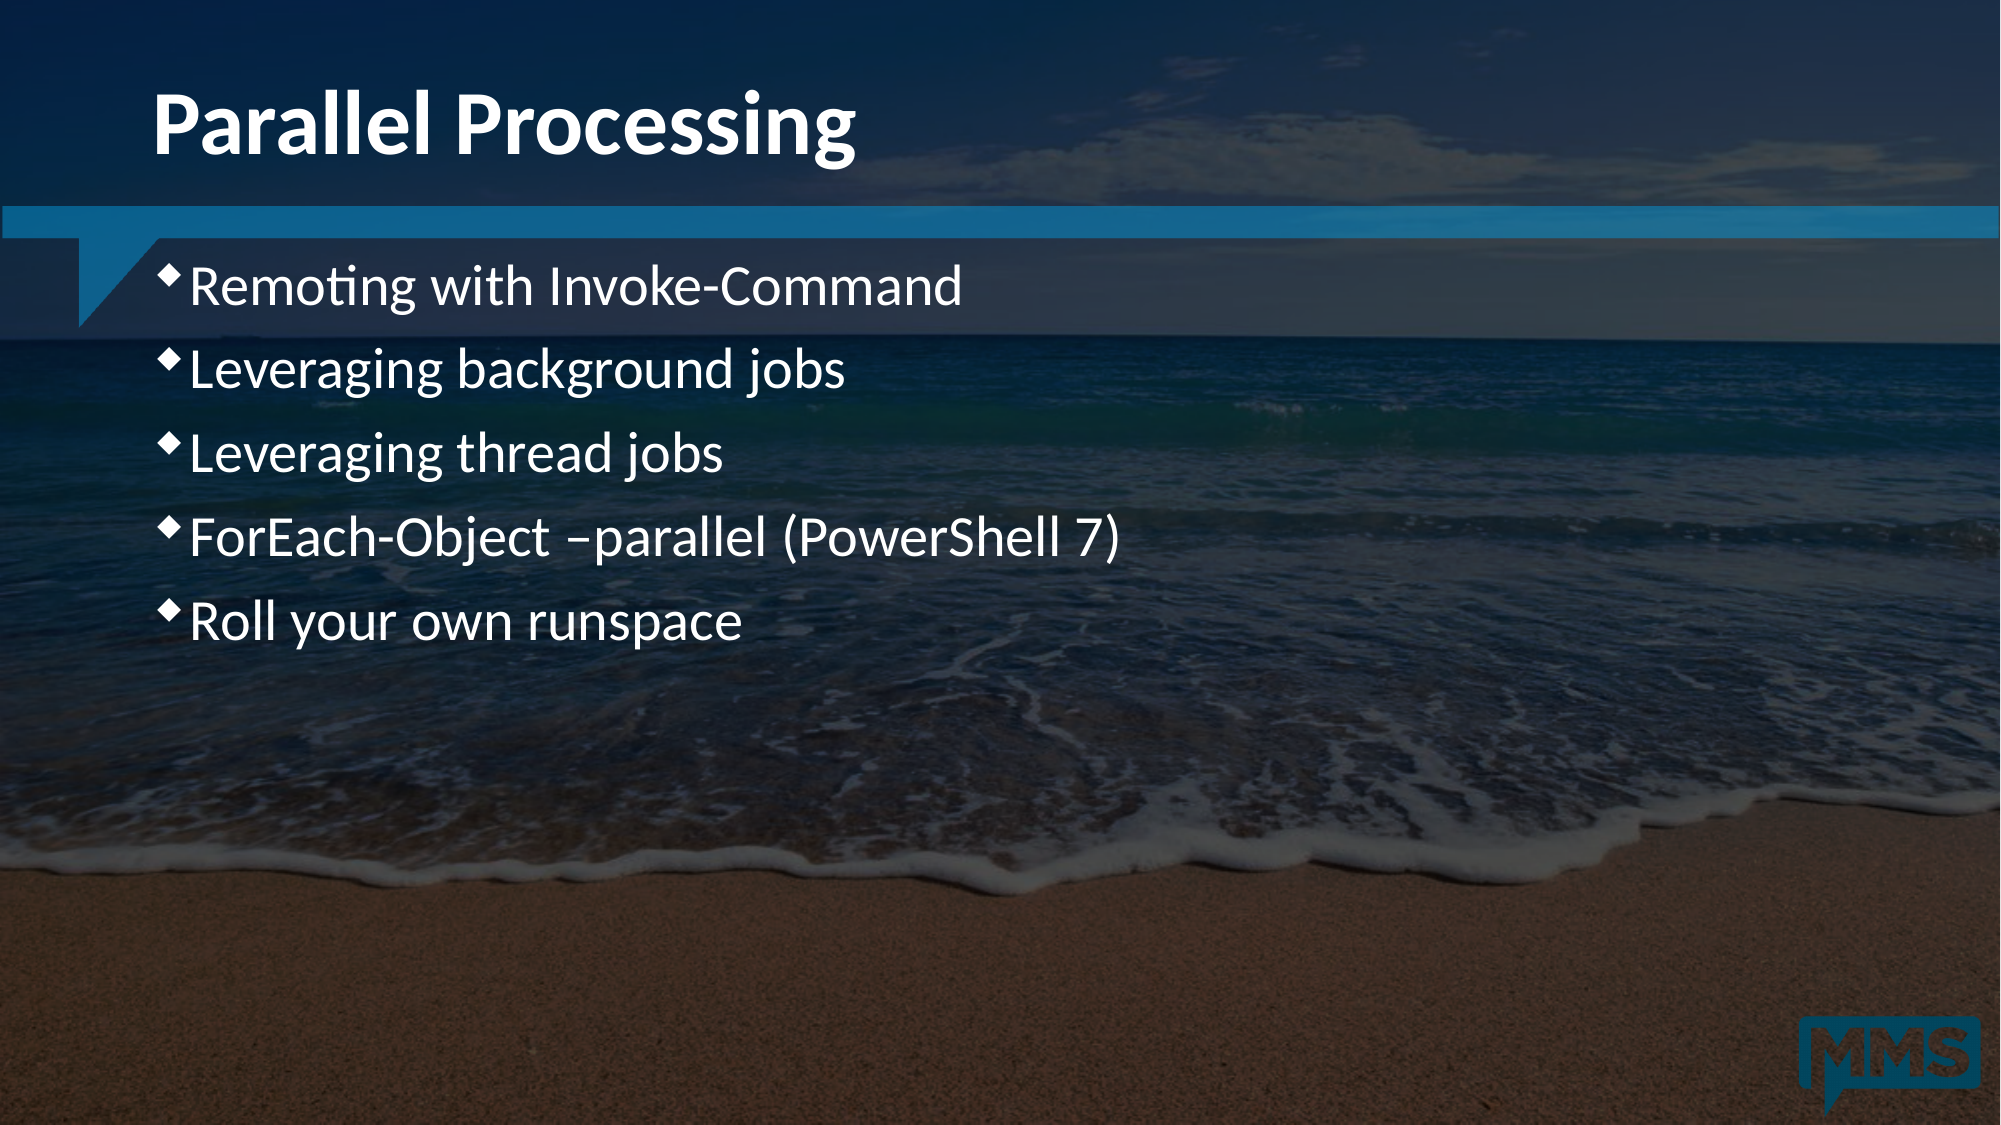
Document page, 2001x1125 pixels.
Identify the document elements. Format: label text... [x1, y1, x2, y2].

list Remoting with Invoke-Command Leveraging background jobs Leveraging thread jobs ForEach-Object –parallel (PowerShell 7) Roll your own runspace [137, 247, 1863, 1014]
picture [0, 0, 2001, 1125]
title Parallel Processing [137, 59, 1863, 190]
